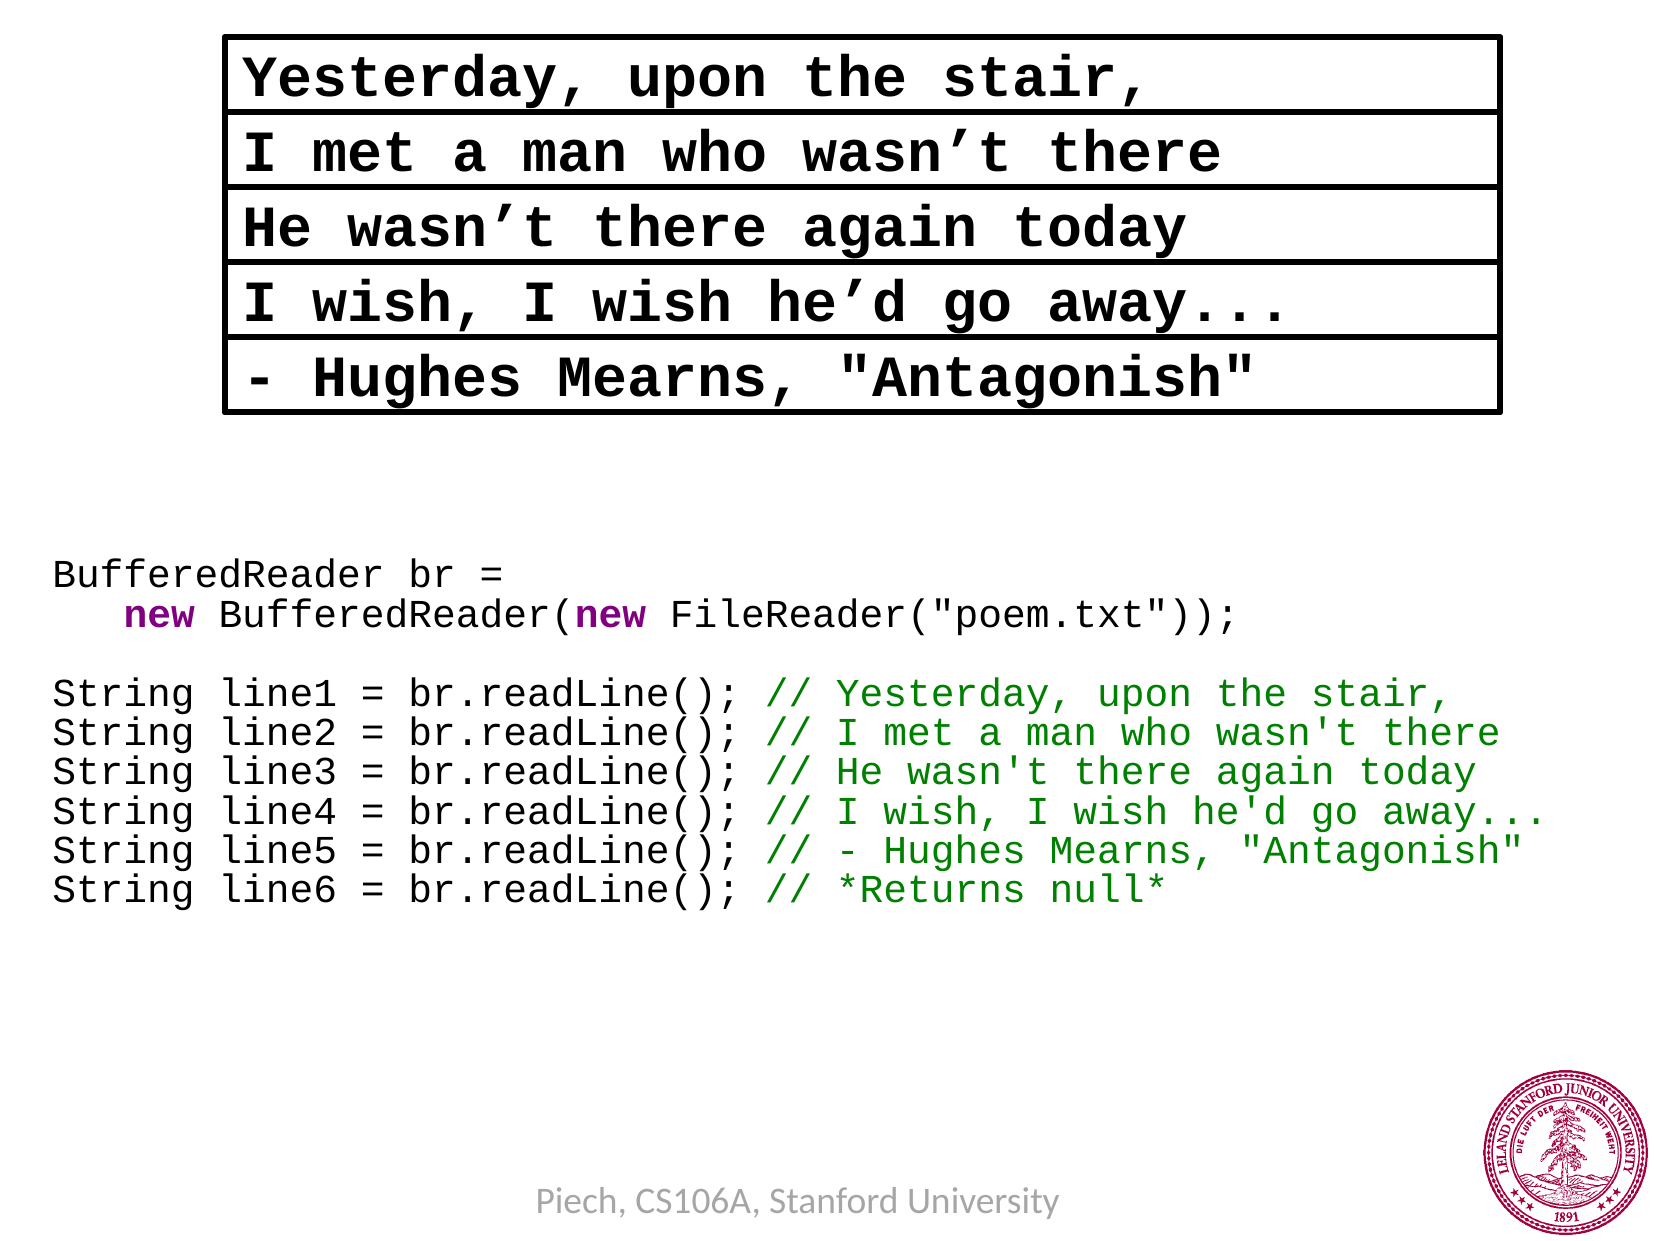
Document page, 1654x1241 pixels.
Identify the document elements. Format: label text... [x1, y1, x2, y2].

picture [1483, 1070, 1648, 1235]
text_box BufferedReader br = new BufferedReader(new FileReader("poem.txt")); String line1 = br.readLine(); // Yesterday, upon the stair, String line2 = br.readLine(); // I met a man who wasn't there String line3 = br.readLine(); // He wasn't there again today String line4 = br.readLine(); // I wish, I wish he'd go away... String line5 = br.readLine(); // - Hughes Mearns, "Antagonish" String line6 = br.readLine(); // *Returns null* [37, 493, 1613, 1200]
text_box [224, 37, 1500, 413]
